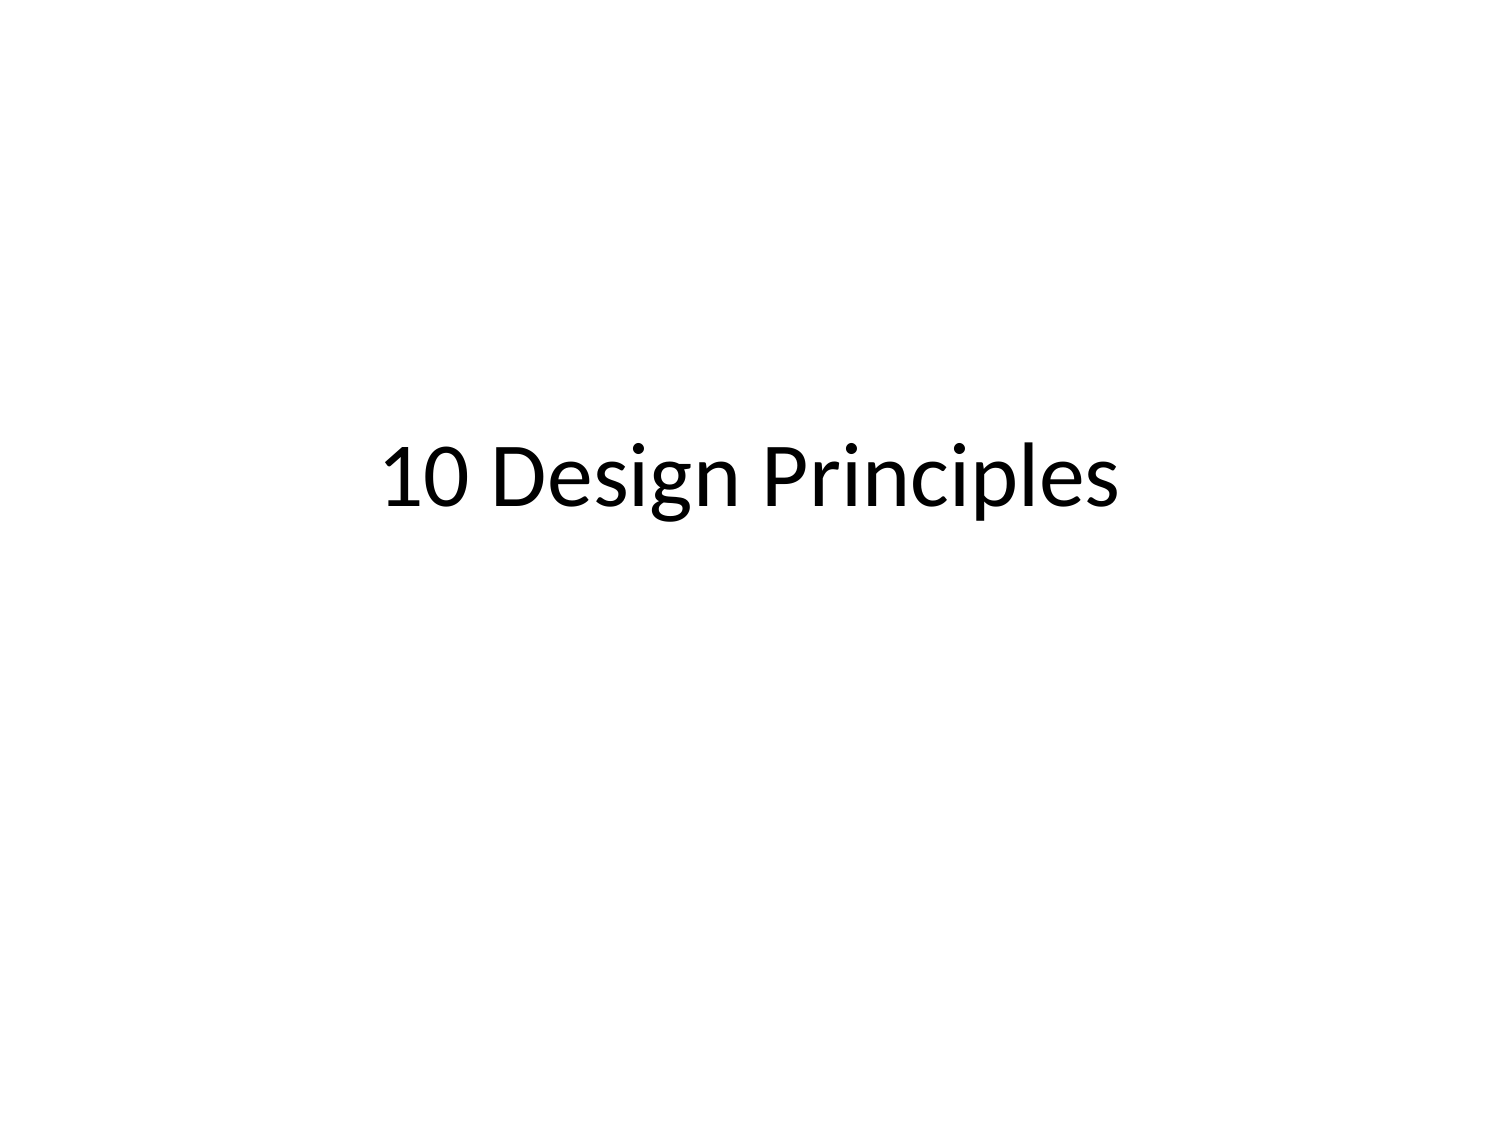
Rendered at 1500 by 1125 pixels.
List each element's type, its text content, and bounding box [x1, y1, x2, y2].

title 10 Design Principles [112, 349, 1388, 591]
